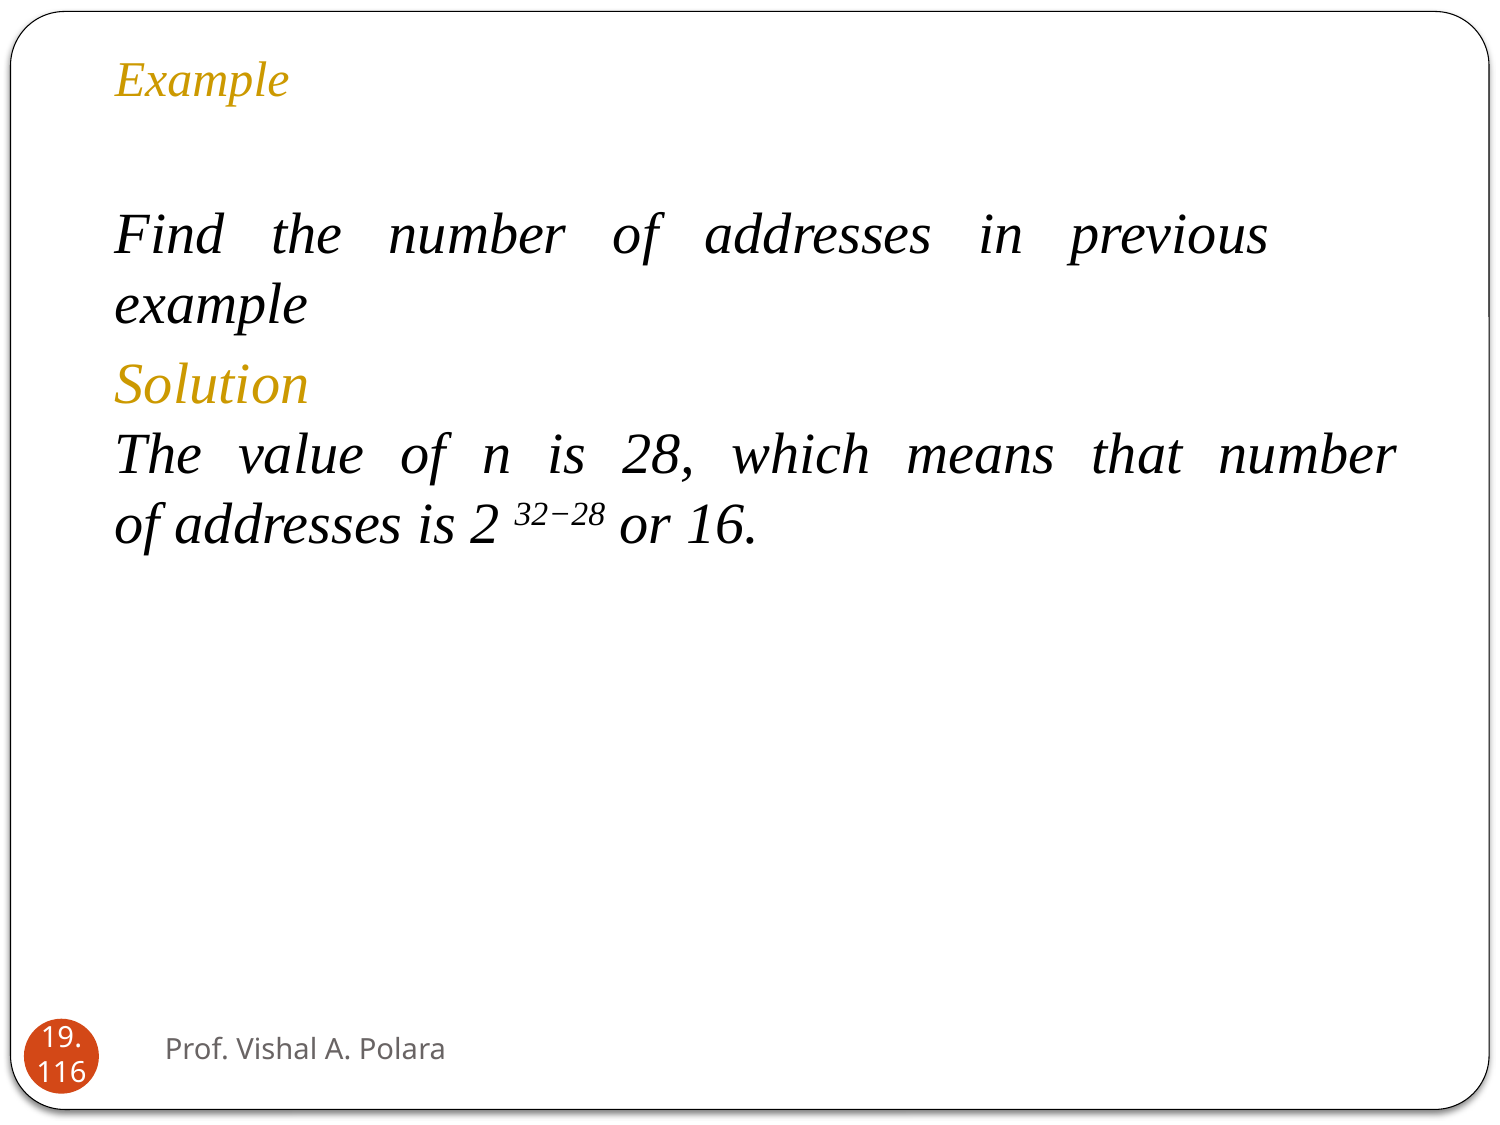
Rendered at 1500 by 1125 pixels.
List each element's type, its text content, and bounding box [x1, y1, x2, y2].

slide_number 19.116 [23, 1018, 99, 1094]
text_box Example [99, 39, 555, 115]
text_box Find the number of addresses in previous example [99, 187, 1285, 337]
footer Prof. Vishal A. Polara [150, 1012, 800, 1088]
text_box Solution The value of n is 28, which means that number of addresses is 2 32−28 or 16. [99, 337, 1413, 563]
